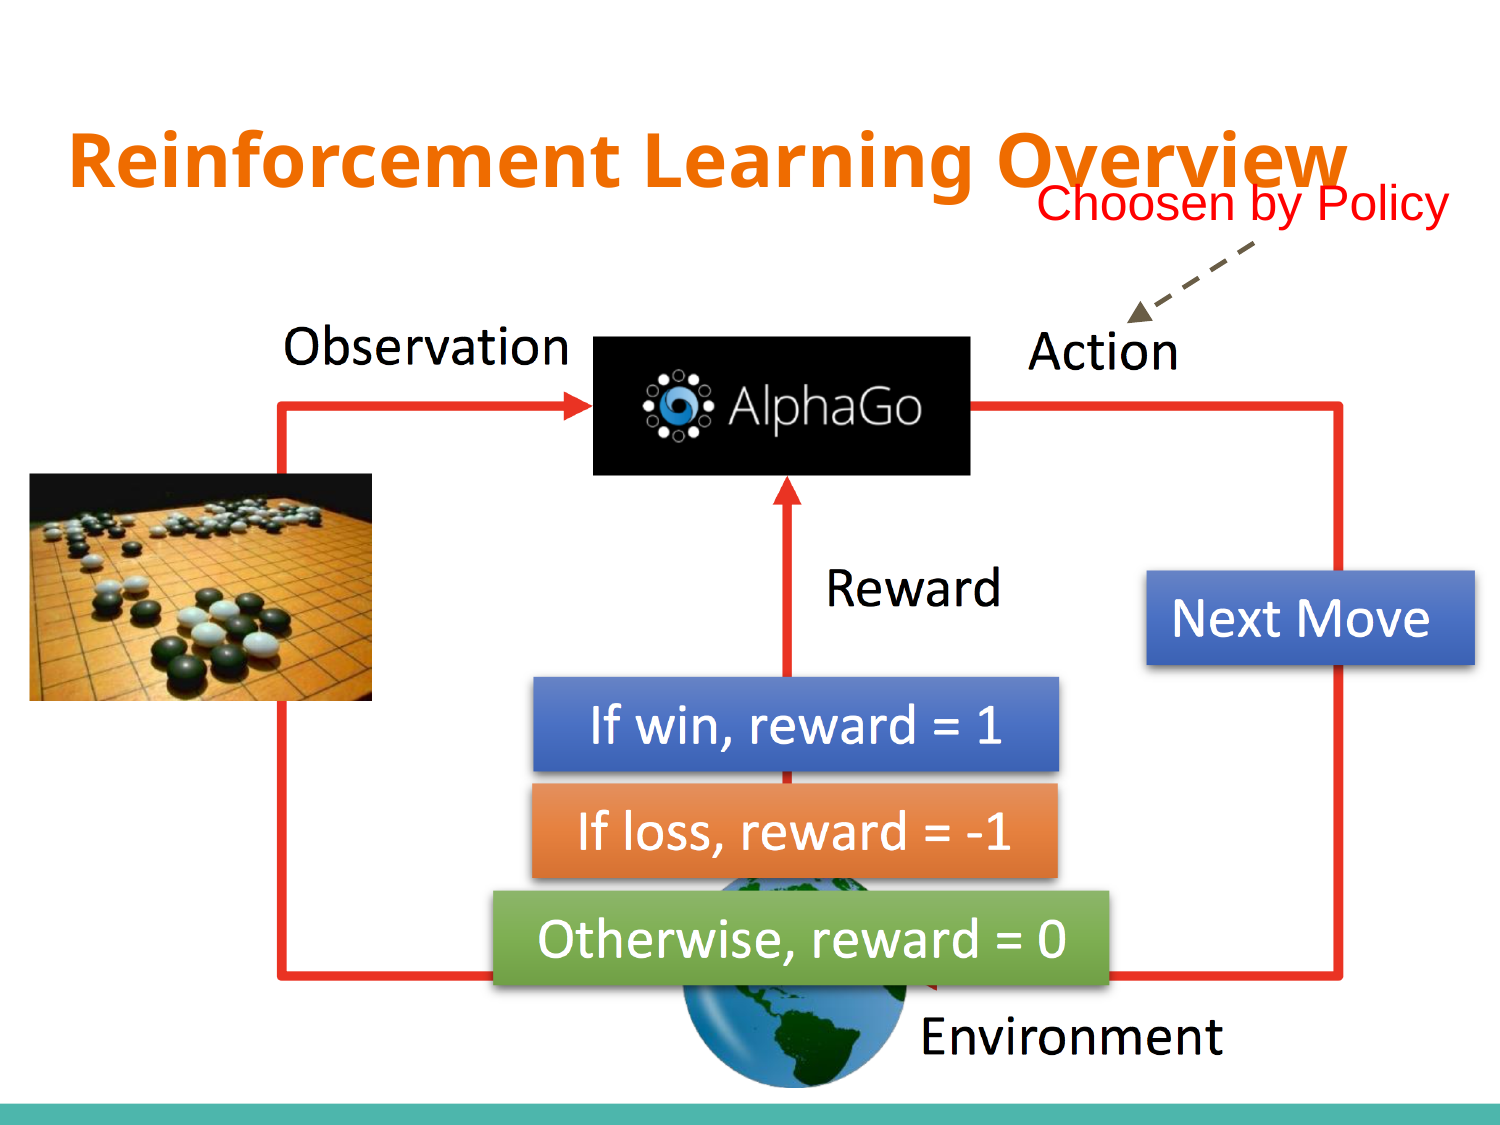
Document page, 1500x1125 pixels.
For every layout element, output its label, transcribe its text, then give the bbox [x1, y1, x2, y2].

title Reinforcement Learning Overview [51, 97, 1449, 252]
picture [0, 286, 1500, 1096]
text_box Choosen by Policy [1021, 155, 1473, 220]
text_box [1126, 242, 1255, 324]
